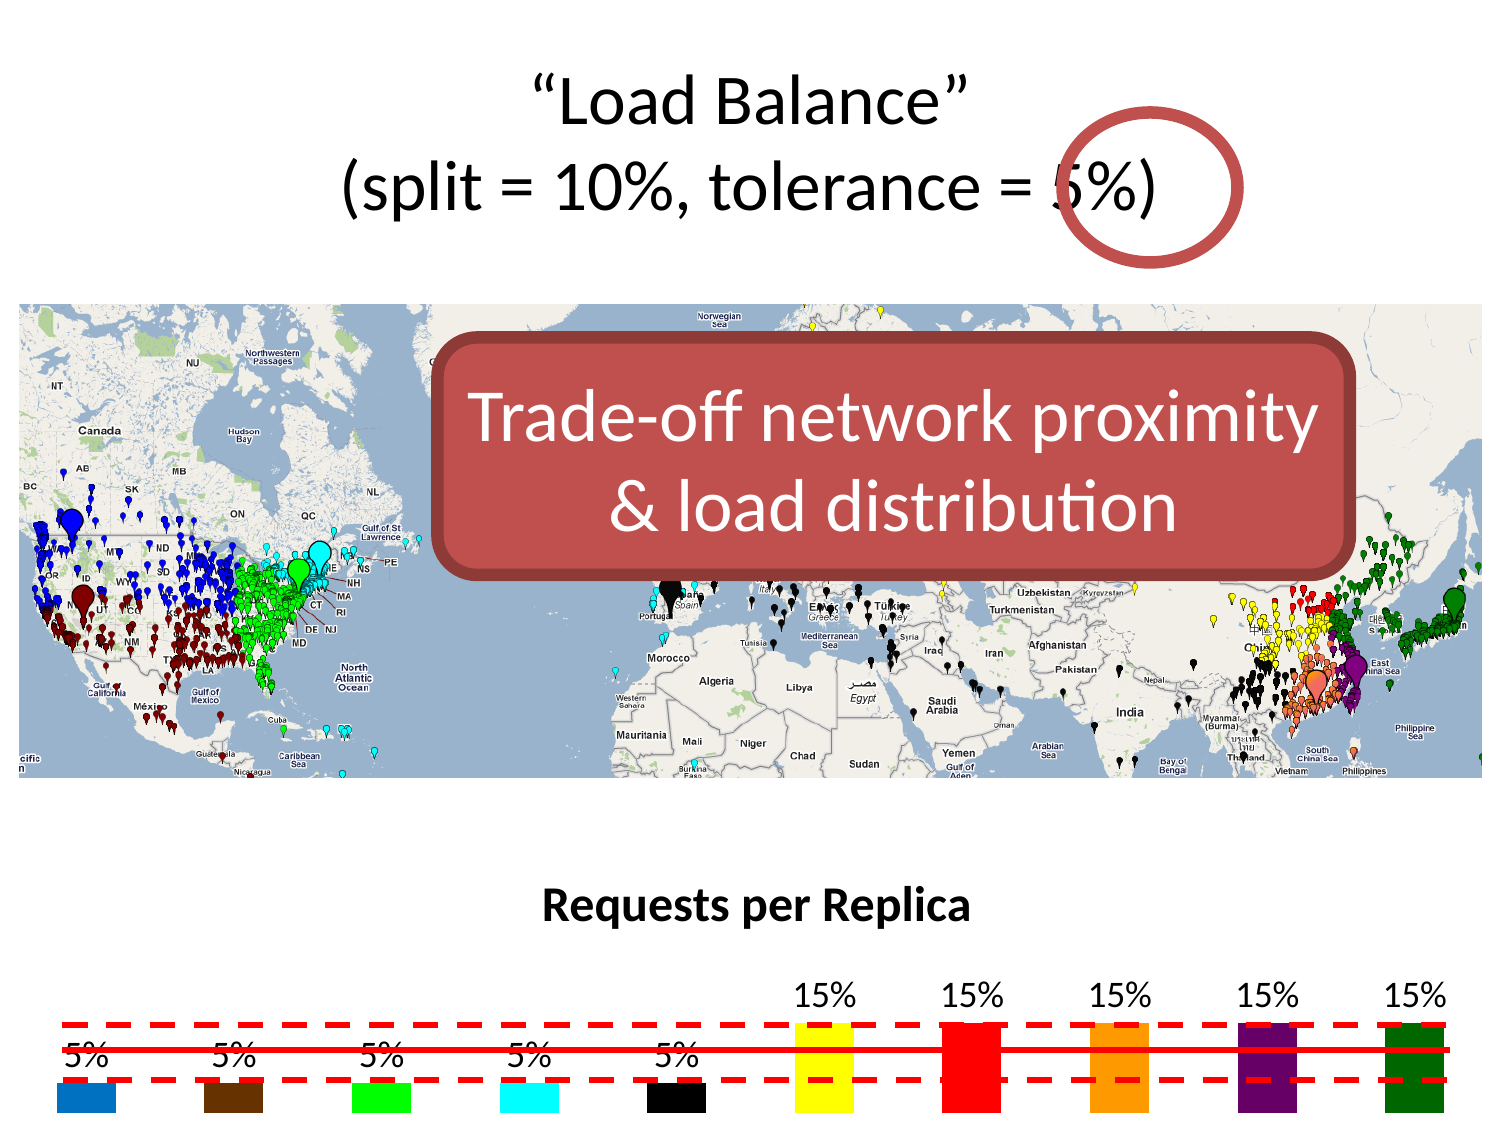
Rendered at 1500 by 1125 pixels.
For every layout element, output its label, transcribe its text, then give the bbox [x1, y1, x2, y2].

chart [12, 850, 1489, 1125]
text_box [1060, 110, 1240, 265]
title “Load Balance” (split = 10%, tolerance = 5%) [75, 45, 1425, 233]
picture [19, 304, 1483, 778]
